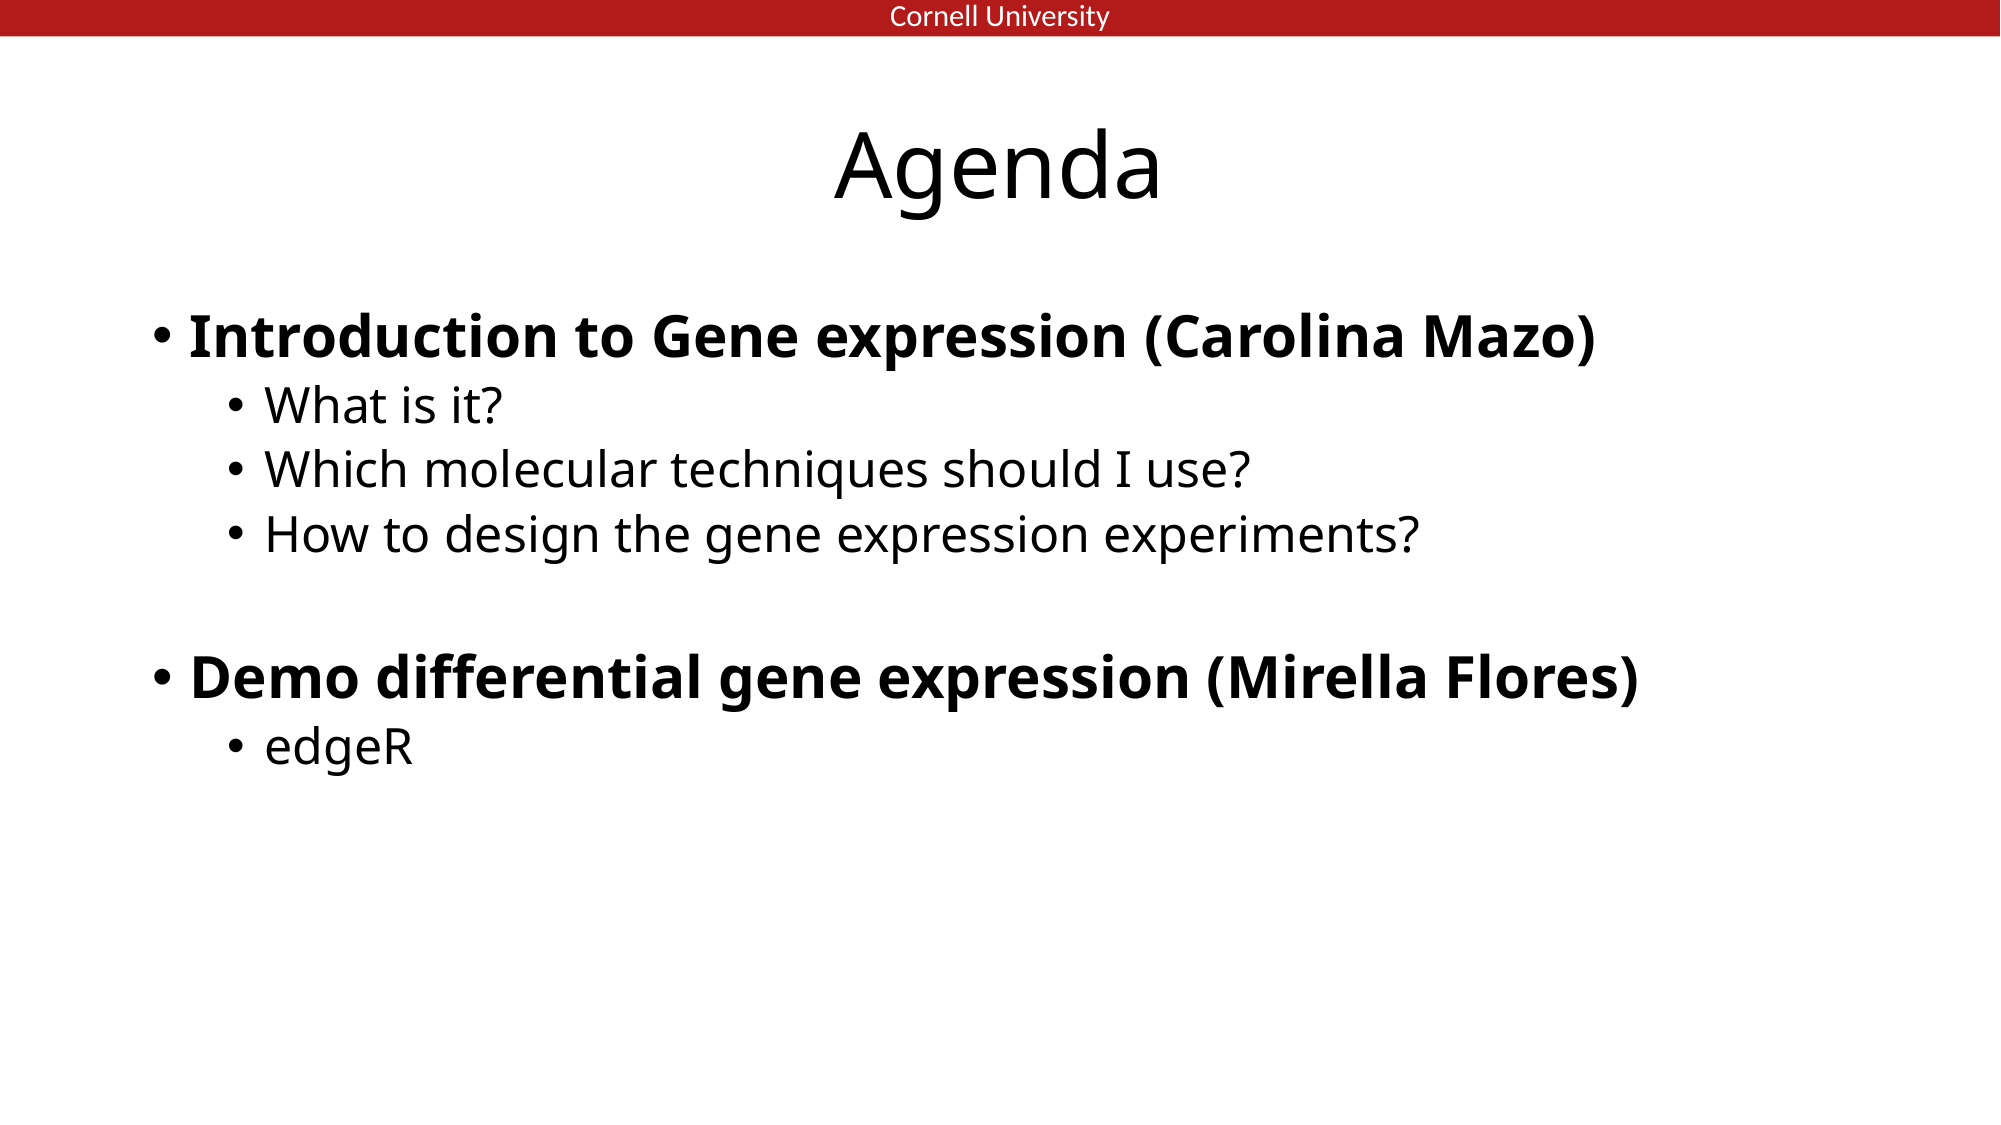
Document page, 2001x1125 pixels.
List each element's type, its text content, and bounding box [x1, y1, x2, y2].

title Agenda [137, 59, 1863, 278]
text_box Introduction to Gene expression (Carolina Mazo) What is it? Which molecular techniques should I use? How to design the gene expression experiments? Demo differential gene expression (Mirella Flores) edgeR [137, 299, 1863, 1014]
